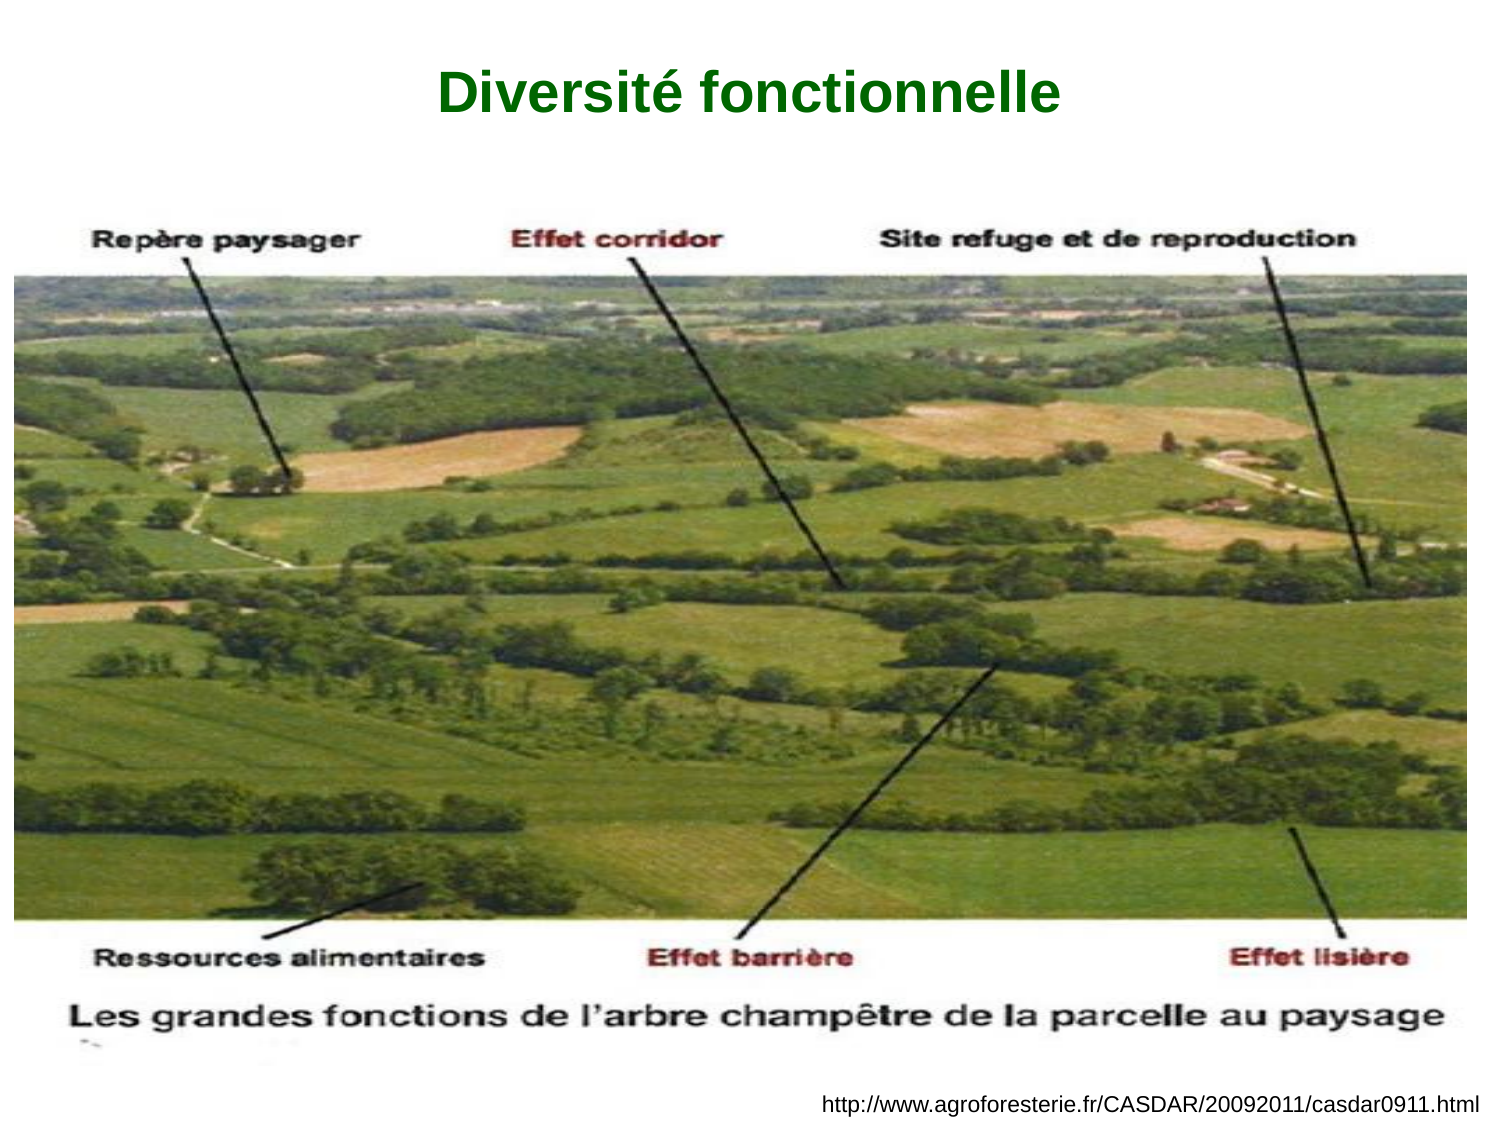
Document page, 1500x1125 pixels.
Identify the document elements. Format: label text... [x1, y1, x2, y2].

picture [14, 207, 1467, 1067]
text_box http://www.agroforesterie.fr/CASDAR/20092011/casdar0911.html [807, 1082, 1496, 1125]
text_box Diversité fonctionnelle [74, 0, 1425, 183]
